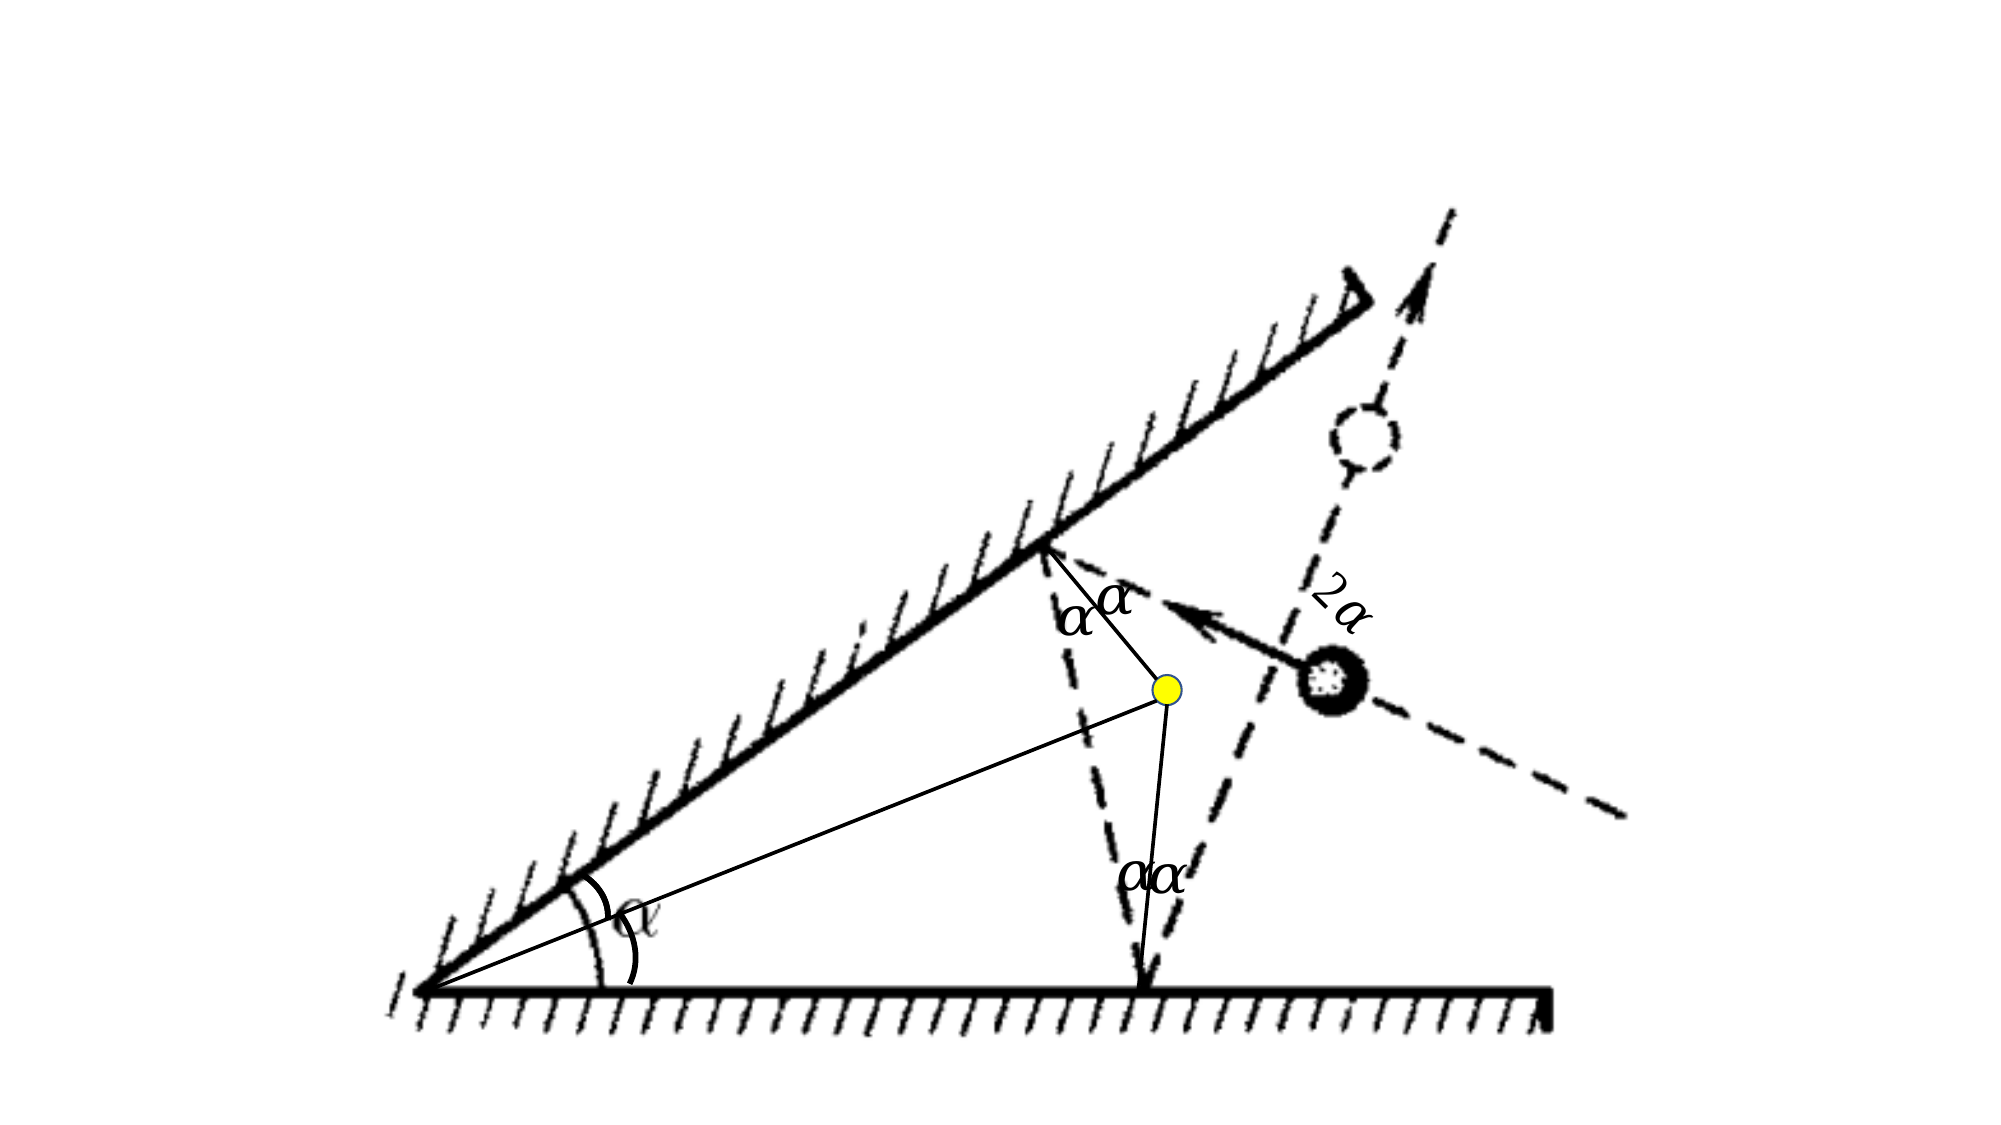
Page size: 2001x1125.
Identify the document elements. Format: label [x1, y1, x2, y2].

picture [319, 197, 1710, 1058]
text_box [1157, 705, 1167, 992]
text_box [425, 700, 1157, 992]
text_box [1043, 543, 1157, 680]
